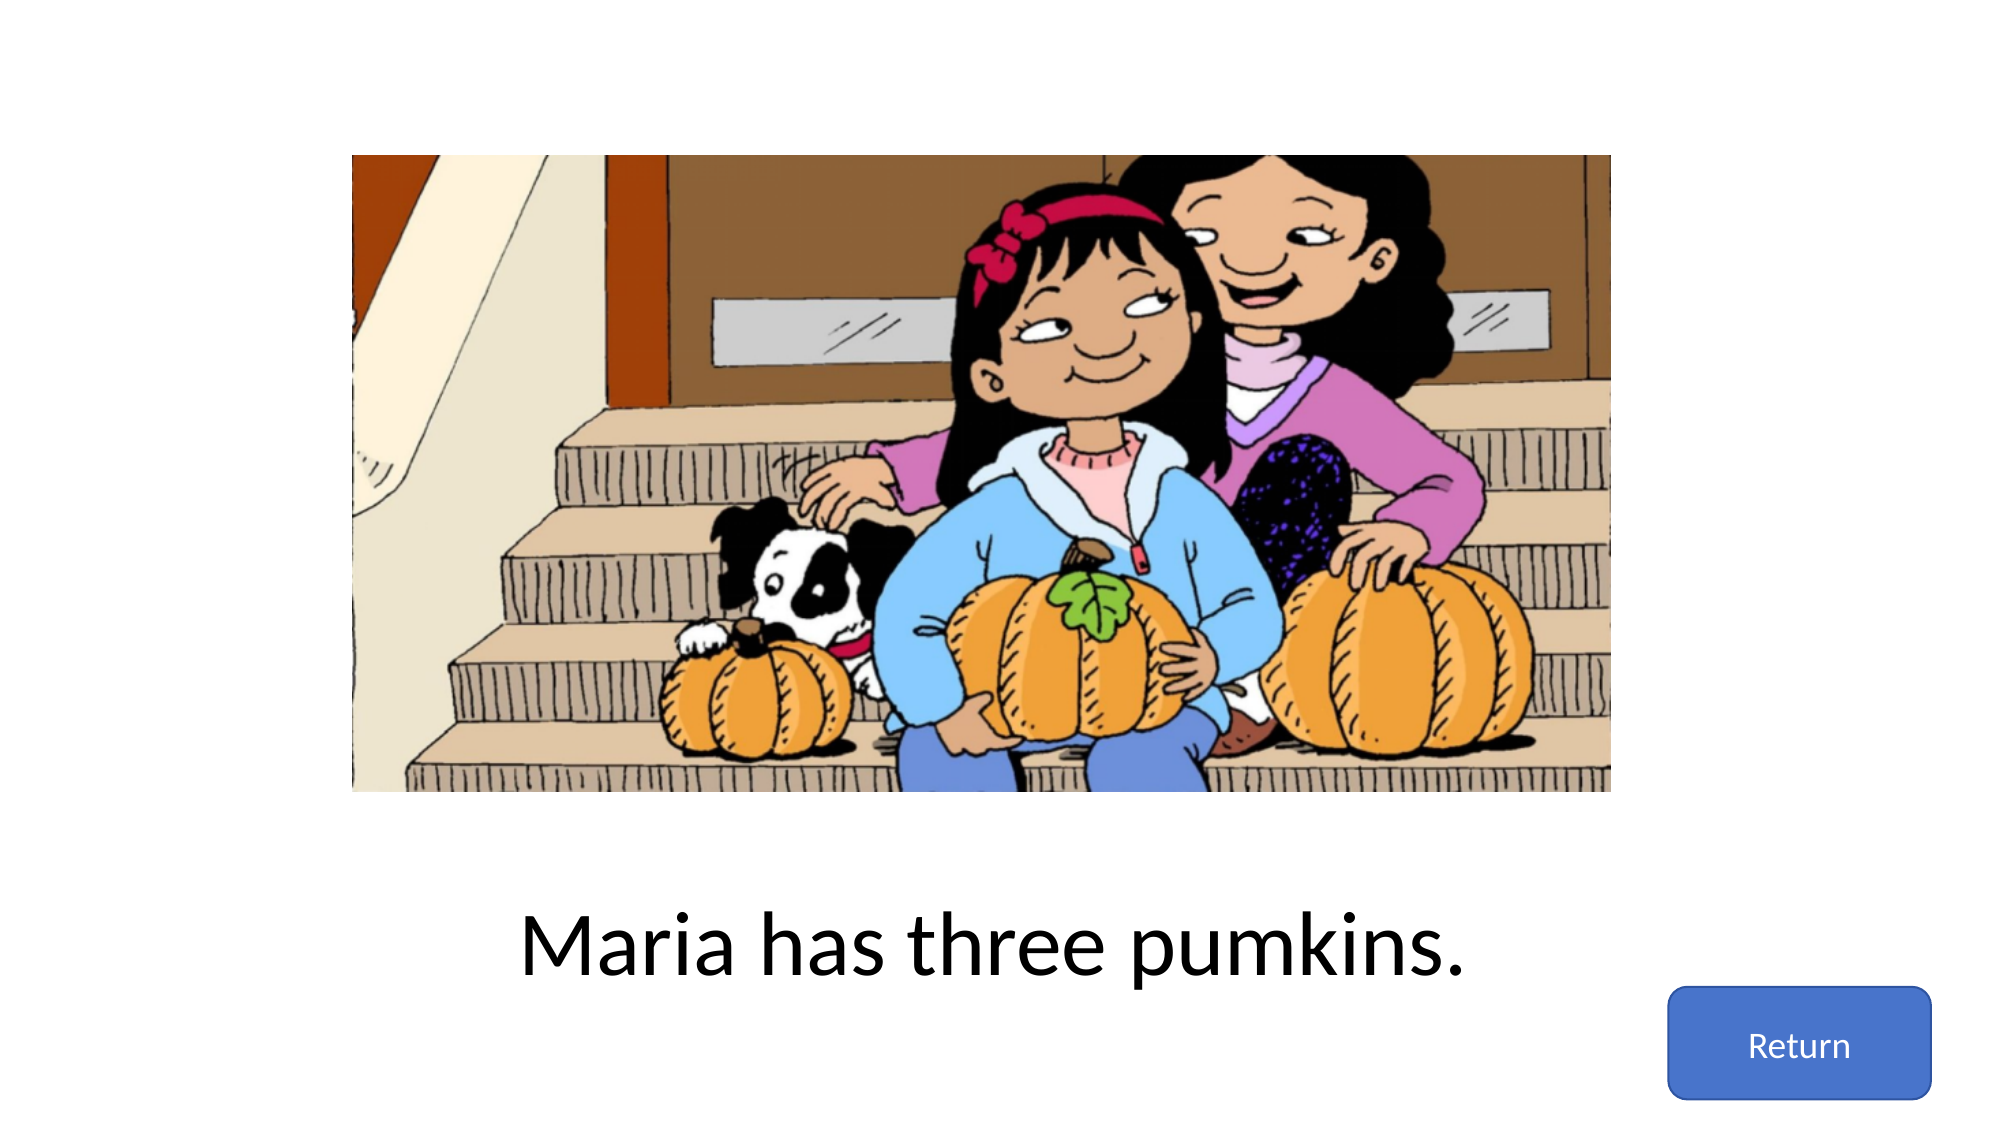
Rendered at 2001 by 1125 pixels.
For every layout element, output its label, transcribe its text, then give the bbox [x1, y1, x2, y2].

title Maria has three pumkins. [233, 837, 1959, 1055]
text_box Return [1668, 986, 1931, 1100]
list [351, 154, 1612, 792]
